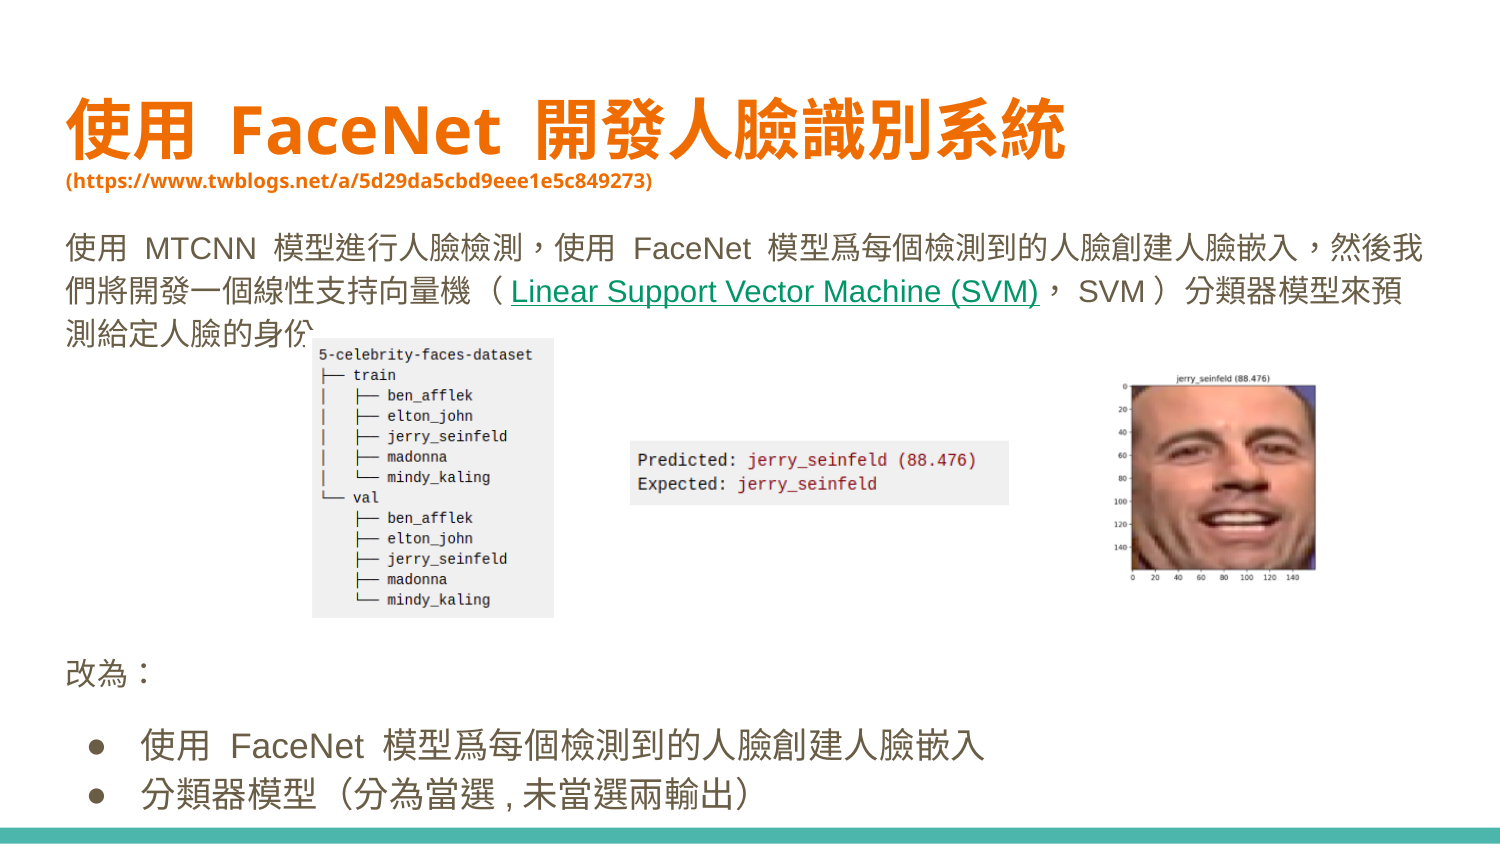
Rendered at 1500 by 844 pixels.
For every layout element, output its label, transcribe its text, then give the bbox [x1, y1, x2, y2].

picture [616, 430, 1009, 523]
text_box 使用 MTCNN 模型進行人臉檢測，使用 FaceNet 模型爲每個檢測到的人臉創建人臉嵌入，然後我們將開發一個線性支持向量機（Linear Support Vector Machine (SVM)，SVM）分類器模型來預測給定人臉的身份 改為： 使用 FaceNet 模型爲每個檢測到的人臉創建人臉嵌入 分類器模型（分為當選,未當選兩輸出） [51, 207, 1449, 833]
picture [305, 330, 554, 623]
text_box 使用 FaceNet 開發人臉識別系統 (https://www.twblogs.net/a/5d29da5cbd9eee1e5c849273) [51, 72, 1449, 207]
picture [1060, 357, 1379, 596]
